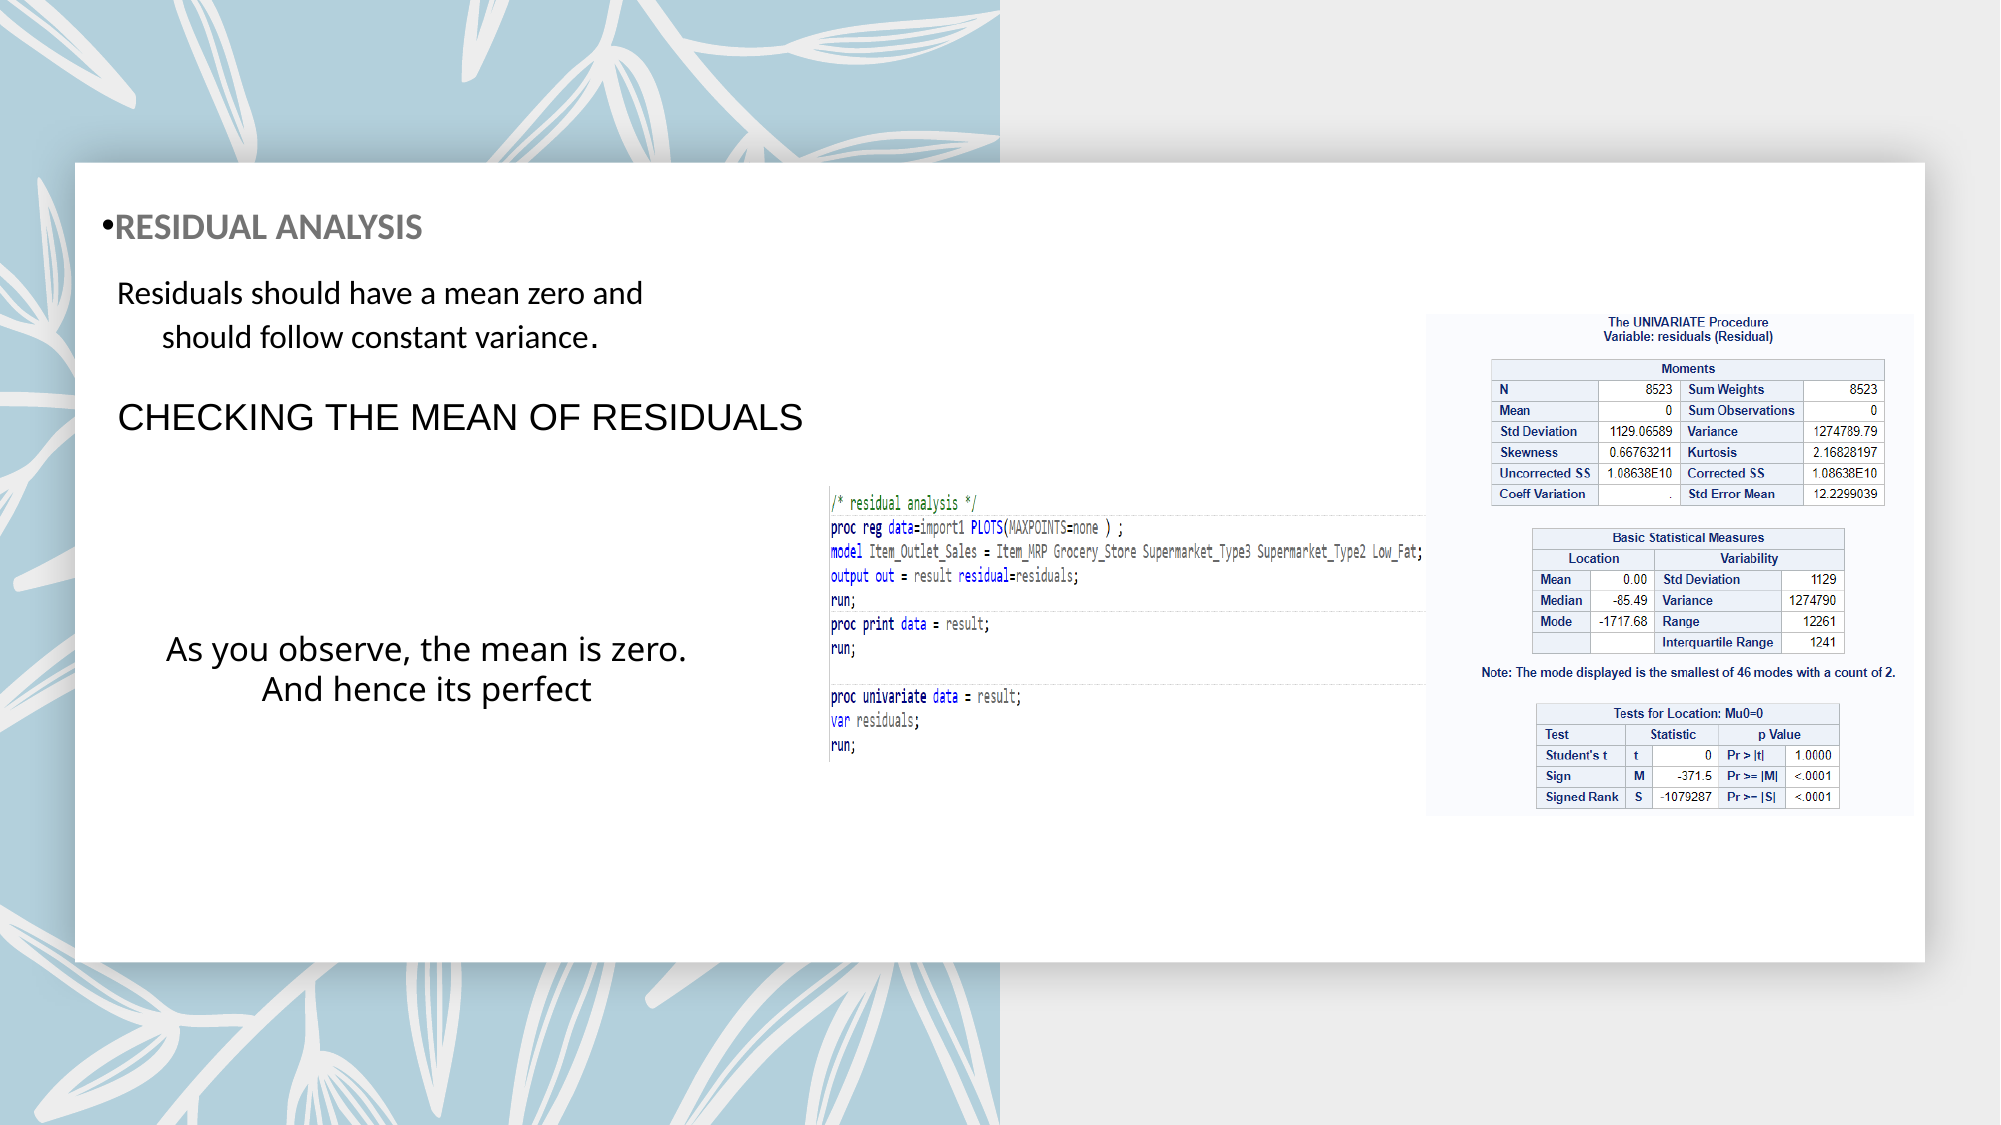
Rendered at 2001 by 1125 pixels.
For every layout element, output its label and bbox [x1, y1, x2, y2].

text_box [1000, 0, 2000, 1125]
picture [826, 308, 1914, 816]
text_box [0, 0, 1000, 1125]
text_box [1000, 161, 1926, 964]
